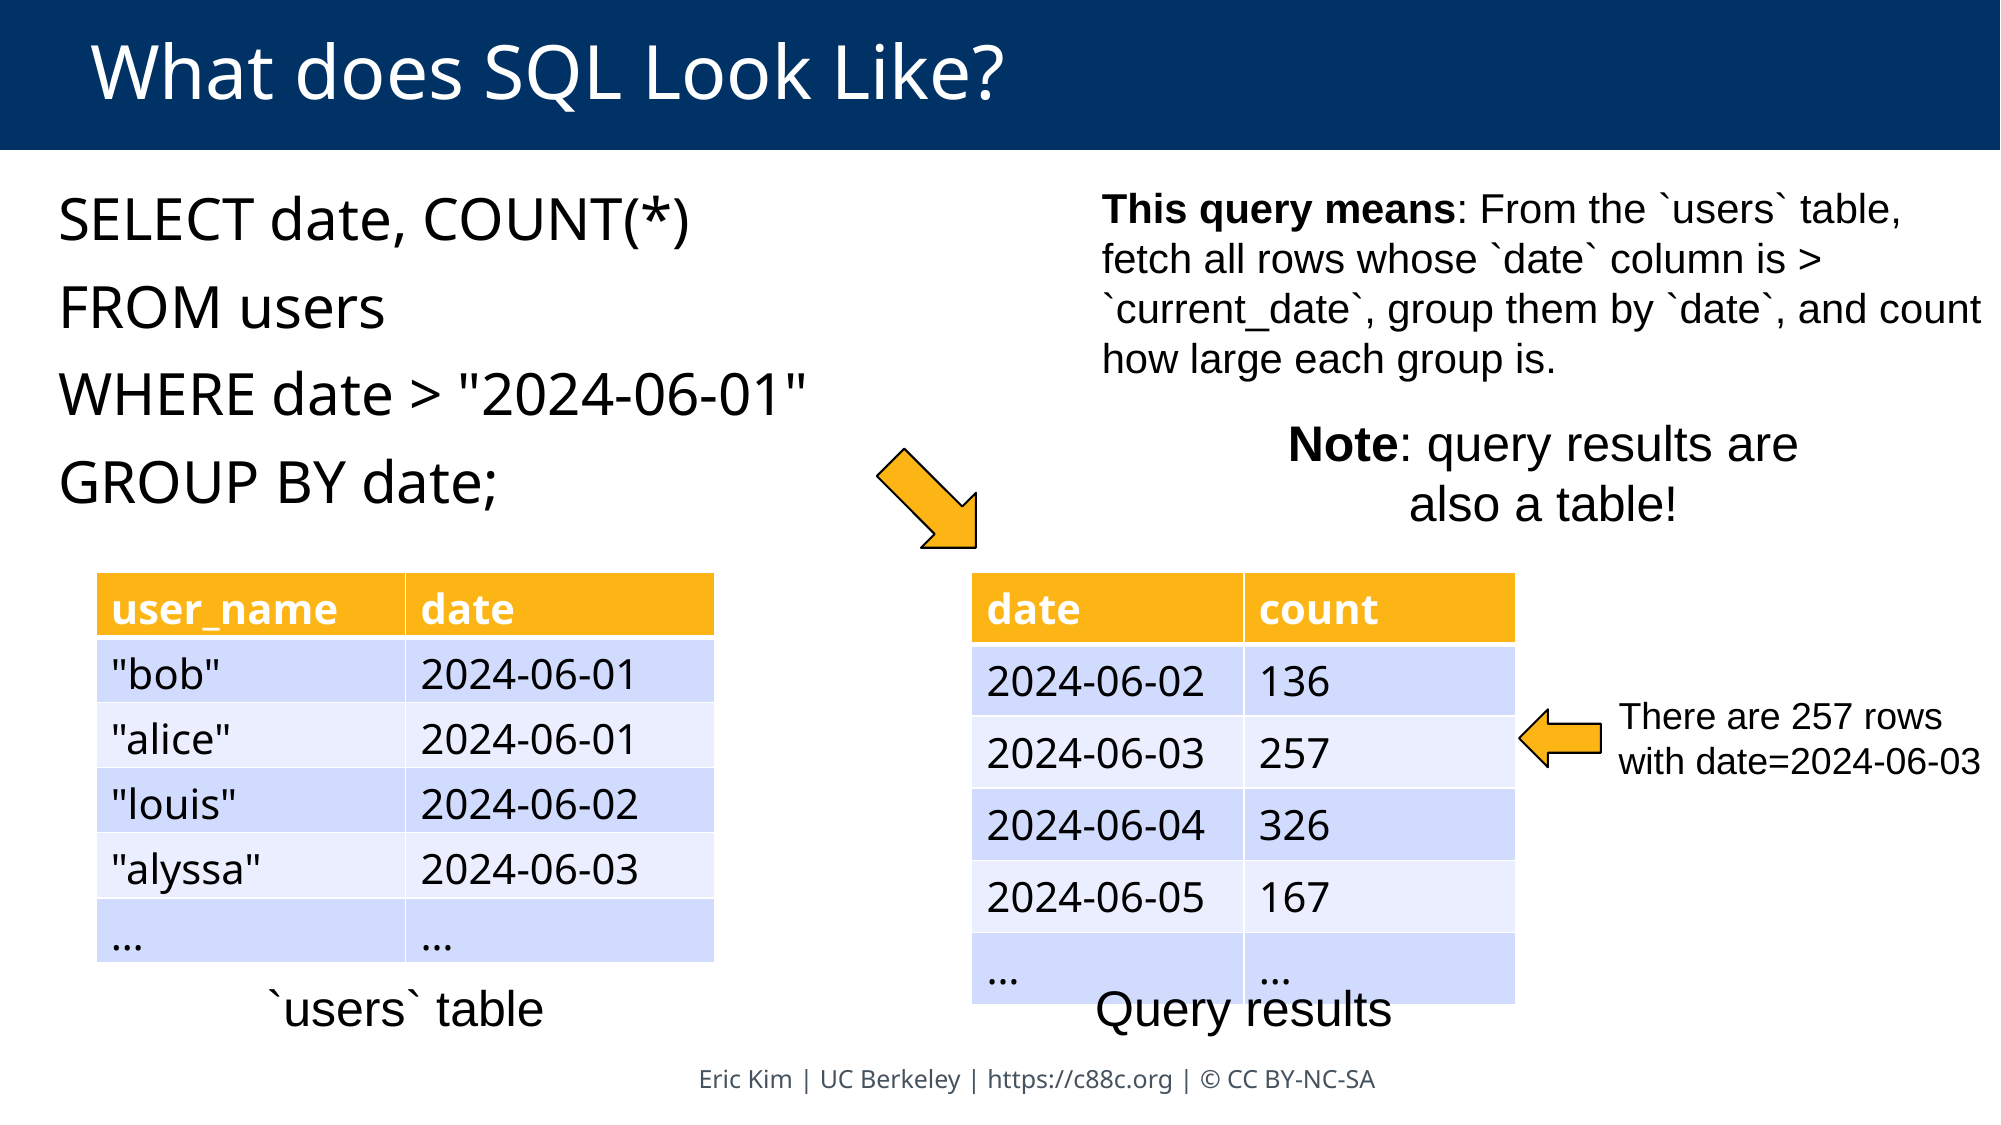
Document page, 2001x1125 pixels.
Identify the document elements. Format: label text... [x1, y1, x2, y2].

table_header date [972, 573, 1243, 642]
title What does SQL Look Like? [0, 0, 2000, 152]
table_cell … [972, 933, 1243, 1004]
table_cell 167 [1245, 861, 1515, 932]
footer Eric Kim | UC Berkeley | https://c88c.org | © CC BY-NC-SA [662, 1055, 1413, 1106]
text_box Note: query results are also a table! [1257, 404, 1830, 540]
table_cell 2024-06-01 [406, 640, 714, 702]
text_box [1519, 709, 1601, 768]
text_box [876, 448, 976, 548]
table_cell 2024-06-03 [972, 717, 1243, 787]
table_cell … [1245, 933, 1515, 1004]
text_box This query means: From the `users` table, fetch all rows whose `date` column is > `current_date`, group them by `date`, and count how large each group is. [1087, 174, 2000, 390]
table_cell 2024-06-02 [972, 647, 1243, 715]
table_cell 257 [1245, 717, 1515, 787]
table_header count [1245, 573, 1515, 642]
table_cell 136 [1245, 647, 1515, 715]
table_cell 2024-06-04 [972, 789, 1243, 860]
table_cell 2024-06-02 [406, 768, 714, 832]
table_cell 2024-06-03 [406, 833, 714, 897]
text_box `users` table [229, 969, 582, 1045]
table_cell "bob" [97, 640, 405, 702]
text_box Query results [1067, 969, 1420, 1045]
table_cell "alice" [97, 703, 405, 767]
text_box There are 257 rows with date=2024-06-03 [1603, 685, 2000, 790]
list SELECT date, COUNT(*) FROM users WHERE date > "2024-06-01" GROUP BY date; [42, 174, 1884, 1038]
table_cell 326 [1245, 789, 1515, 860]
table_cell "alyssa" [97, 833, 405, 897]
table_cell … [406, 899, 714, 962]
table_cell 2024-06-01 [406, 703, 714, 767]
table_header user_name [97, 573, 405, 635]
table_cell … [97, 899, 405, 962]
table_cell 2024-06-05 [972, 861, 1243, 932]
table_header date [406, 573, 714, 635]
table_cell "louis" [97, 768, 405, 832]
